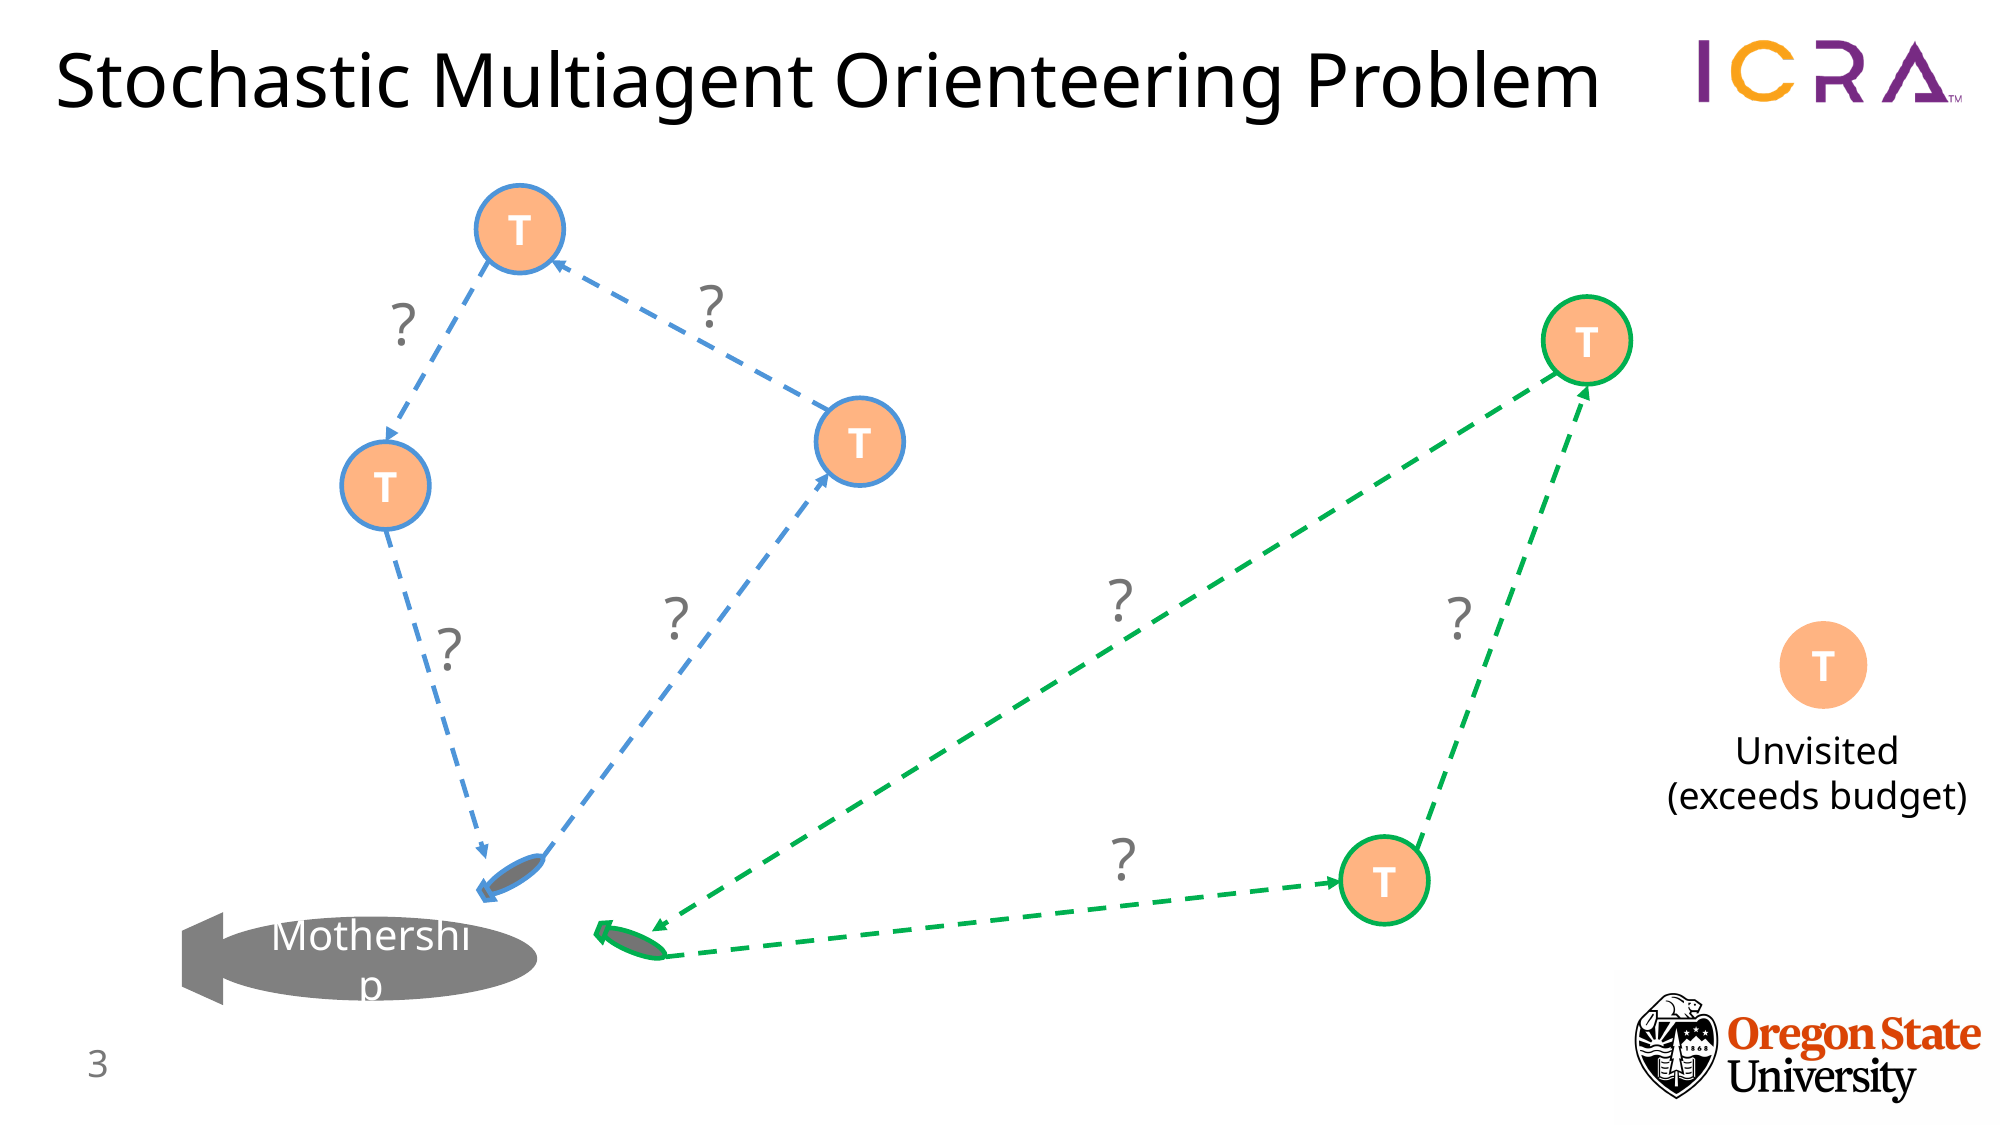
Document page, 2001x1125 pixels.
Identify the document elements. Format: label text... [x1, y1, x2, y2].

picture [1639, 0, 2001, 163]
slide_number 2 [72, 1035, 523, 1096]
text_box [181, 911, 538, 1006]
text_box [385, 259, 1589, 958]
text_box Stochastic Multiagent Orienteering Problem [40, 25, 1747, 130]
picture [1614, 970, 2000, 1125]
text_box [360, 261, 1505, 901]
text_box T [1777, 619, 1869, 711]
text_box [1589, 295, 1632, 953]
text_box Unvisited (exceeds budget) [1649, 719, 1986, 825]
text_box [341, 184, 905, 887]
